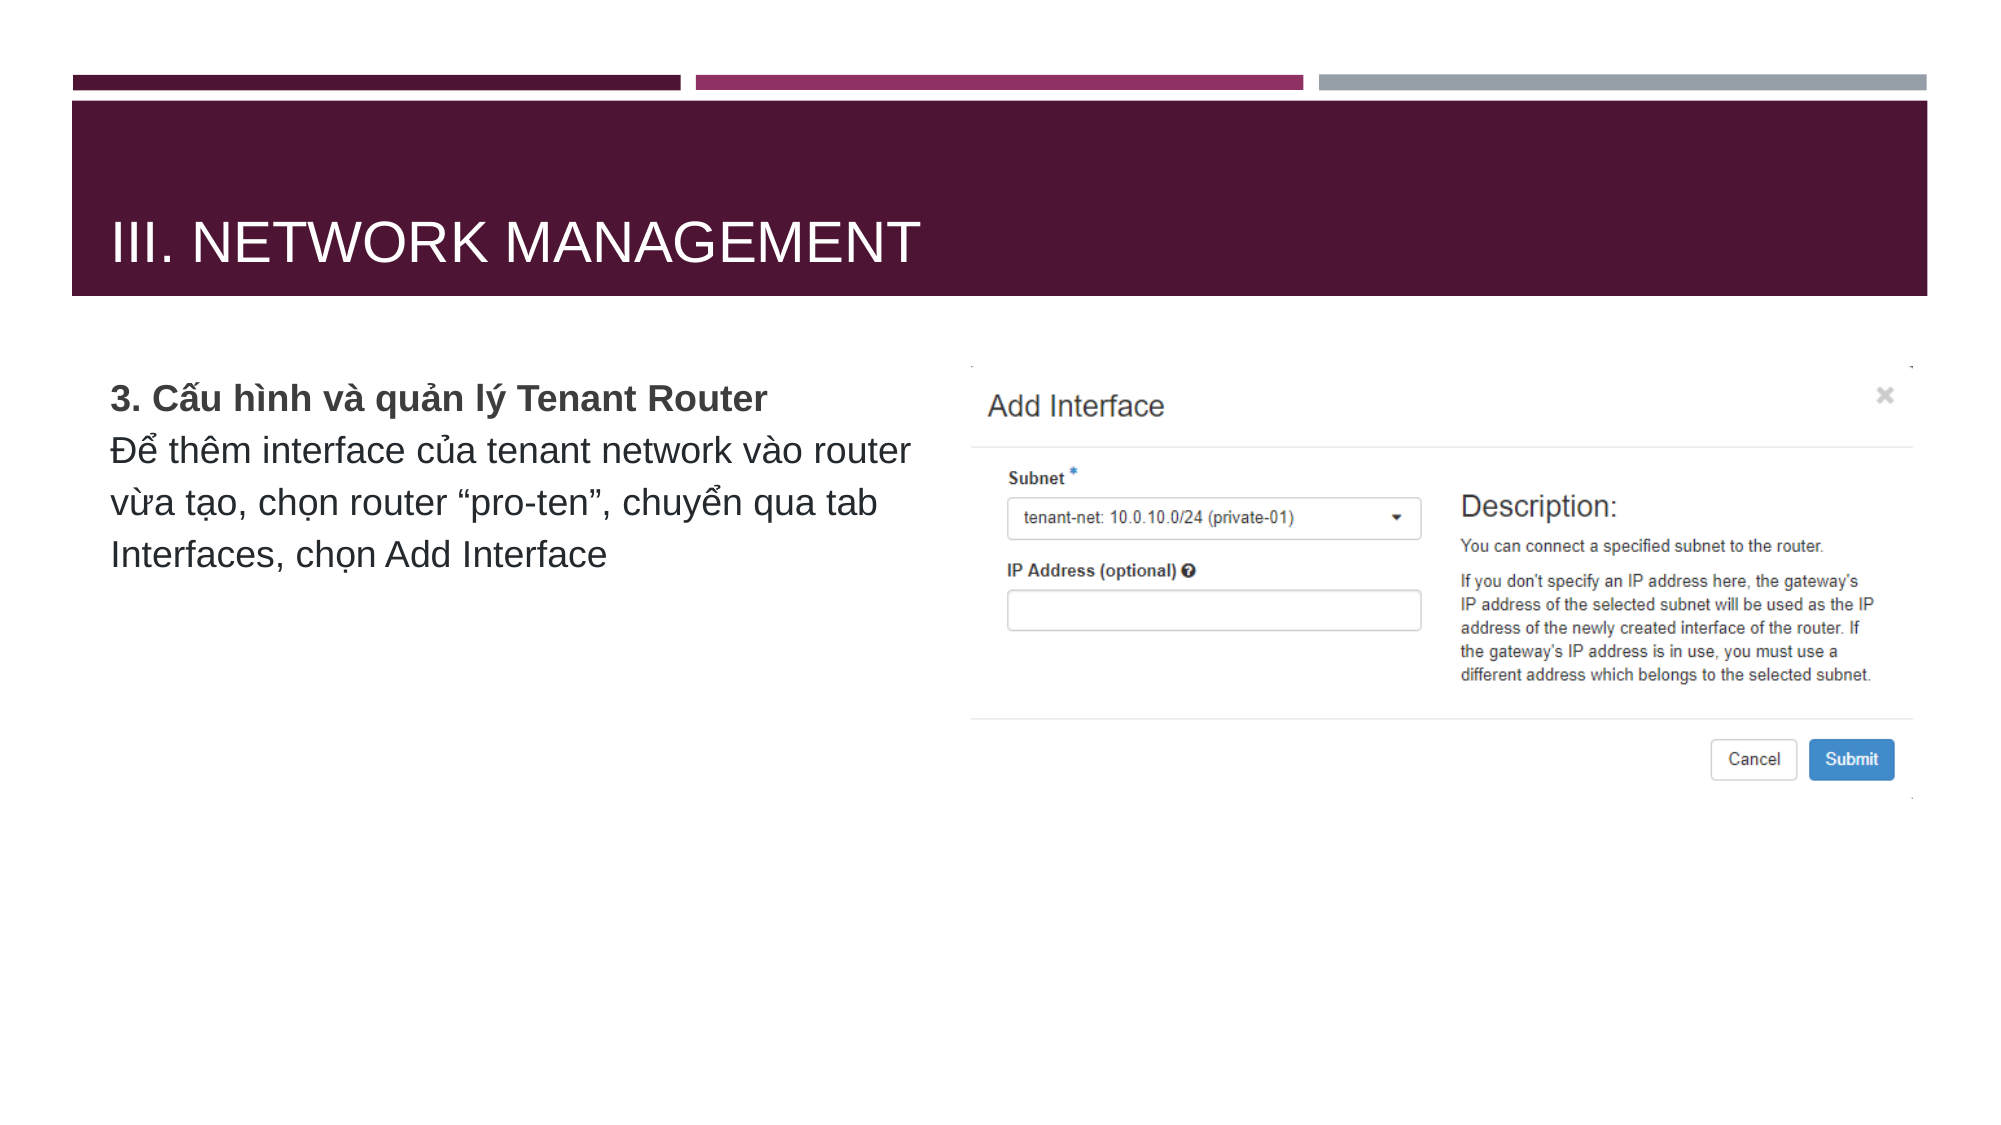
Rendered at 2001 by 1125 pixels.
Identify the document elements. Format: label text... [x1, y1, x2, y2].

picture [971, 366, 1913, 799]
list 3. Cấu hình và quản lý Tenant Router Để thêm interface của tenant network vào router vừa tạo, chọn router “pro-ten”, chuyển qua tab Interfaces, chọn Add Interface [95, 366, 972, 961]
title III. NETWORK MANAGEMENT [95, 115, 1905, 282]
